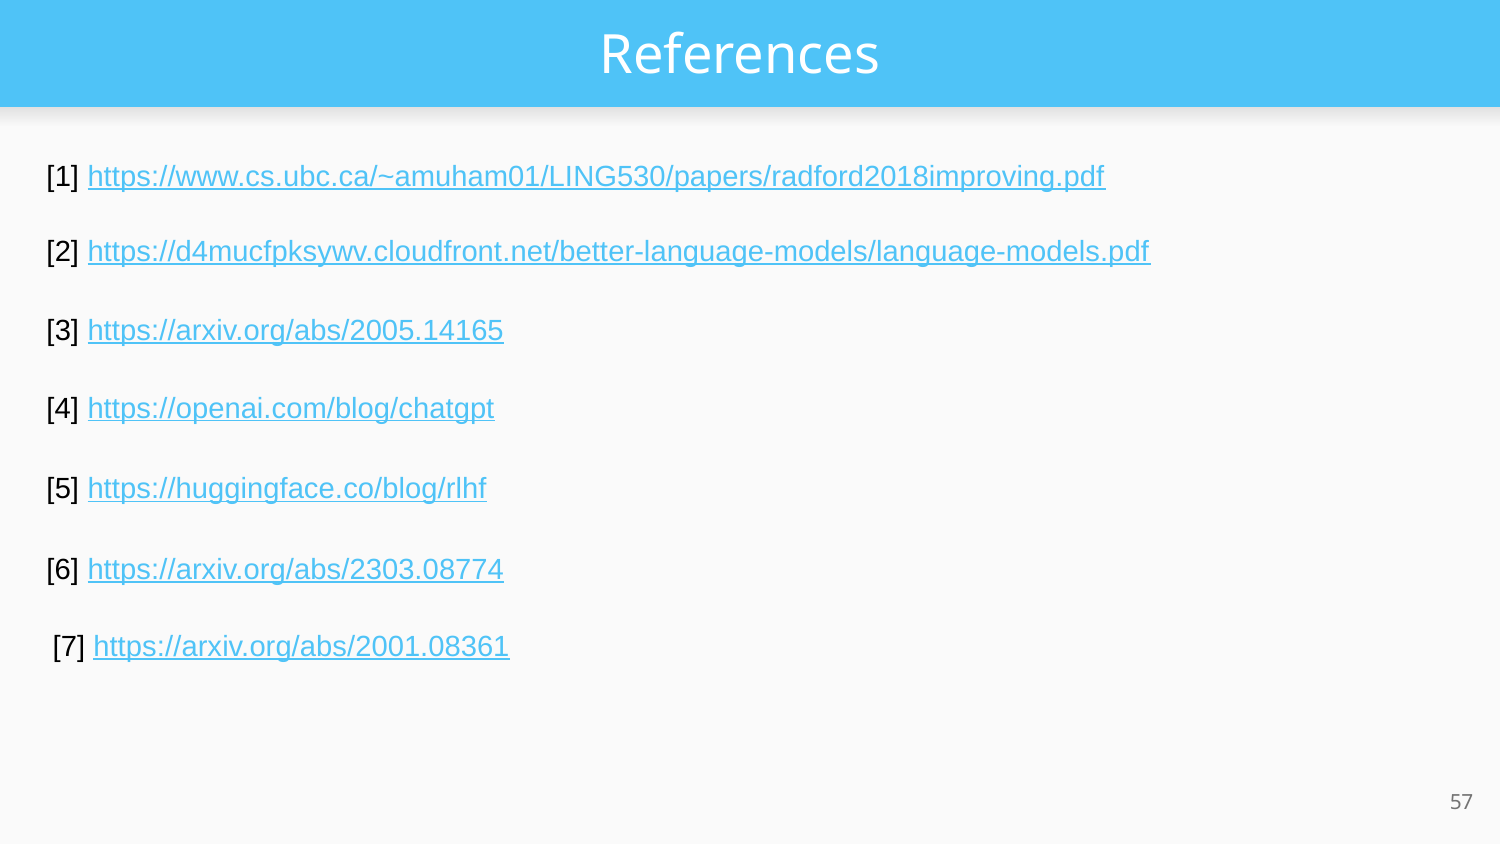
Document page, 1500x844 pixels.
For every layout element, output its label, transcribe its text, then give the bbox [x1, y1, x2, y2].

title References [16, 2, 1464, 102]
text_box [2] https://d4mucfpksywv.cloudfront.net/better-language-models/language-models.pdf [31, 217, 1191, 283]
text_box [1] https://www.cs.ubc.ca/~amuham01/LING530/papers/radford2018improving.pdf [31, 142, 1454, 207]
text_box [4] https://openai.com/blog/chatgpt [31, 374, 1407, 439]
text_box [7] https://arxiv.org/abs/2001.08361 [37, 612, 631, 678]
text_box [6] https://arxiv.org/abs/2303.08774 [31, 535, 814, 601]
text_box [3] https://arxiv.org/abs/2005.14165 [31, 296, 1095, 362]
text_box [5] https://huggingface.co/blog/rlhf [31, 454, 1434, 520]
slide_number ‹#› [1398, 770, 1489, 835]
